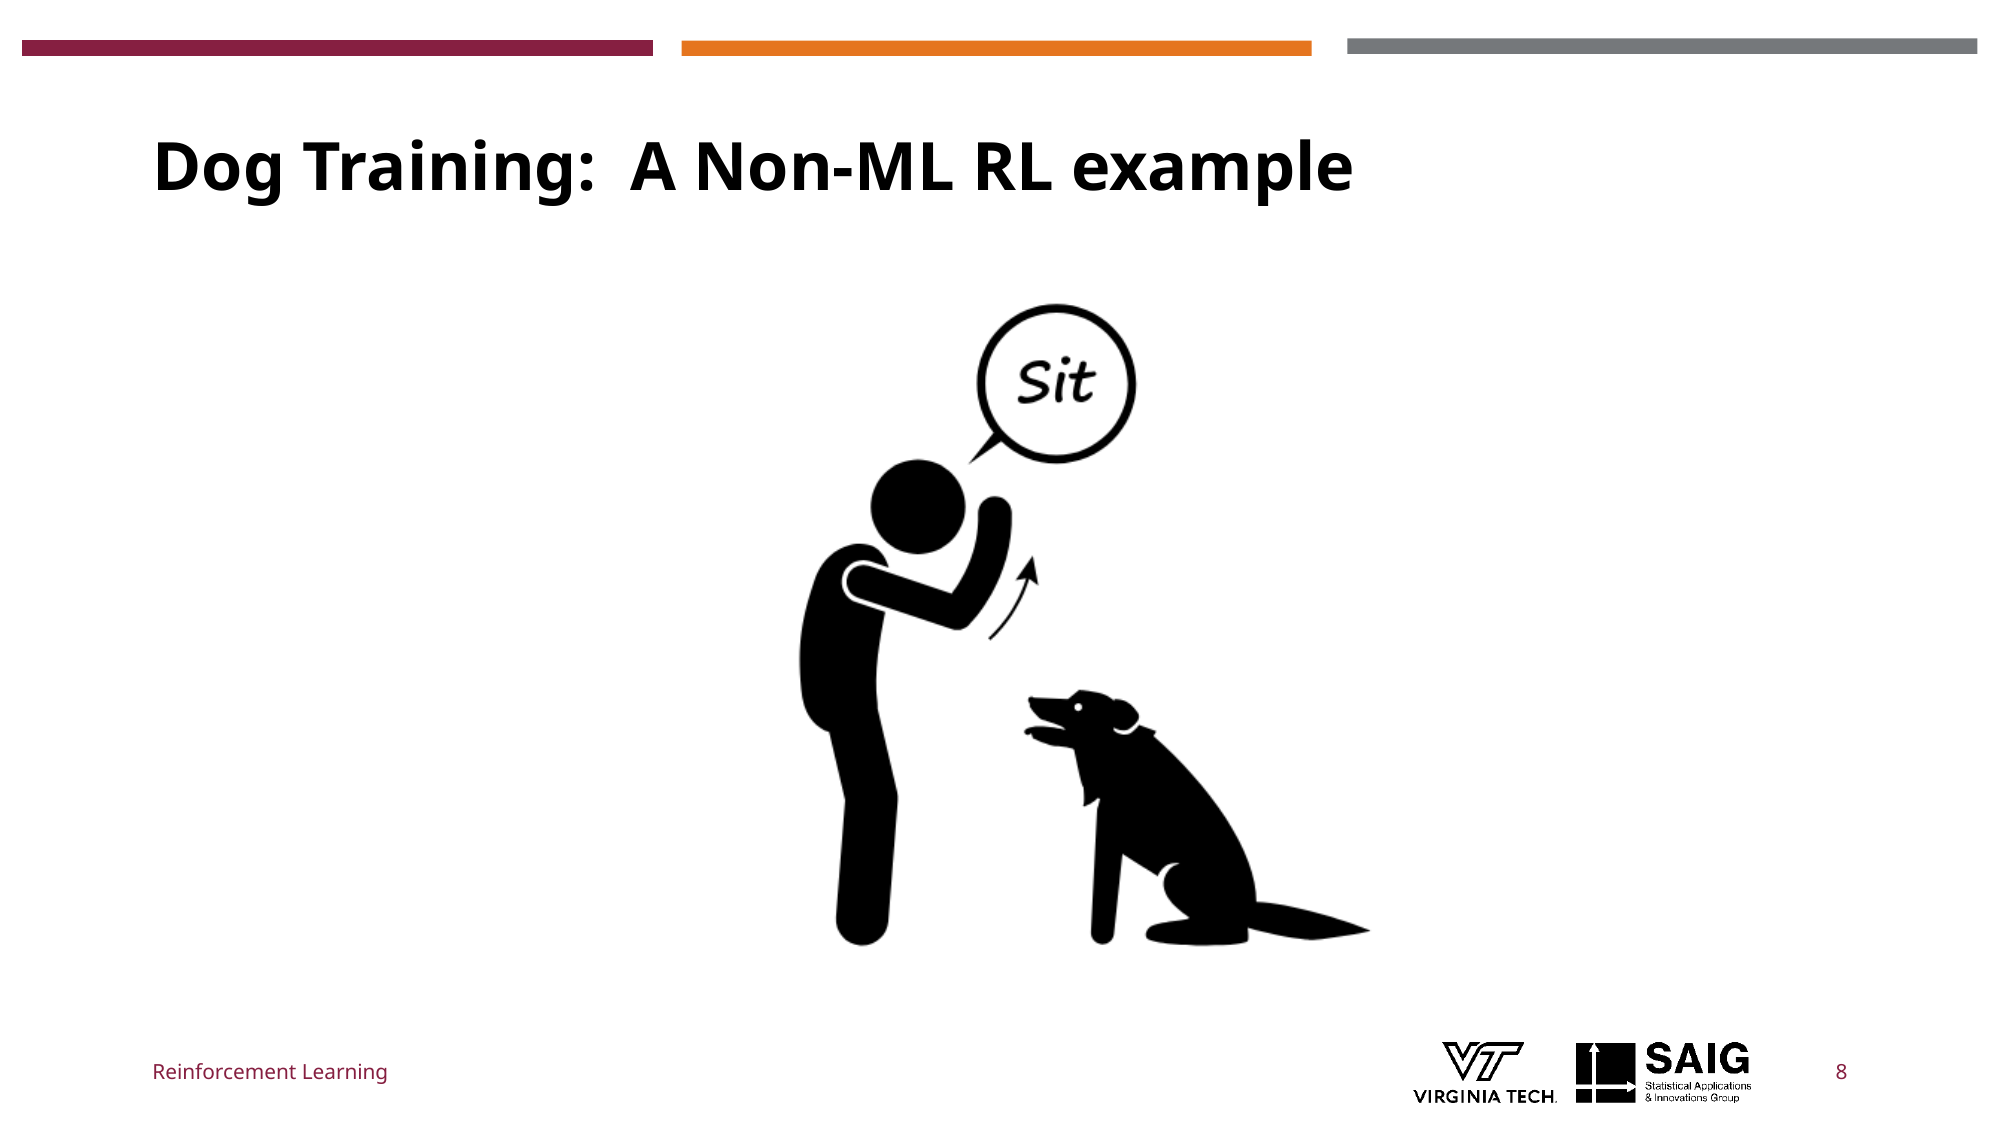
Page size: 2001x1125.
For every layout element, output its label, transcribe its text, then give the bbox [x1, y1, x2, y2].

title Dog Training: A Non-ML RL example [137, 59, 1863, 278]
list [461, 299, 1539, 1014]
slide_number 8 [1412, 1042, 1863, 1103]
footer Reinforcement Learning [137, 1042, 813, 1103]
